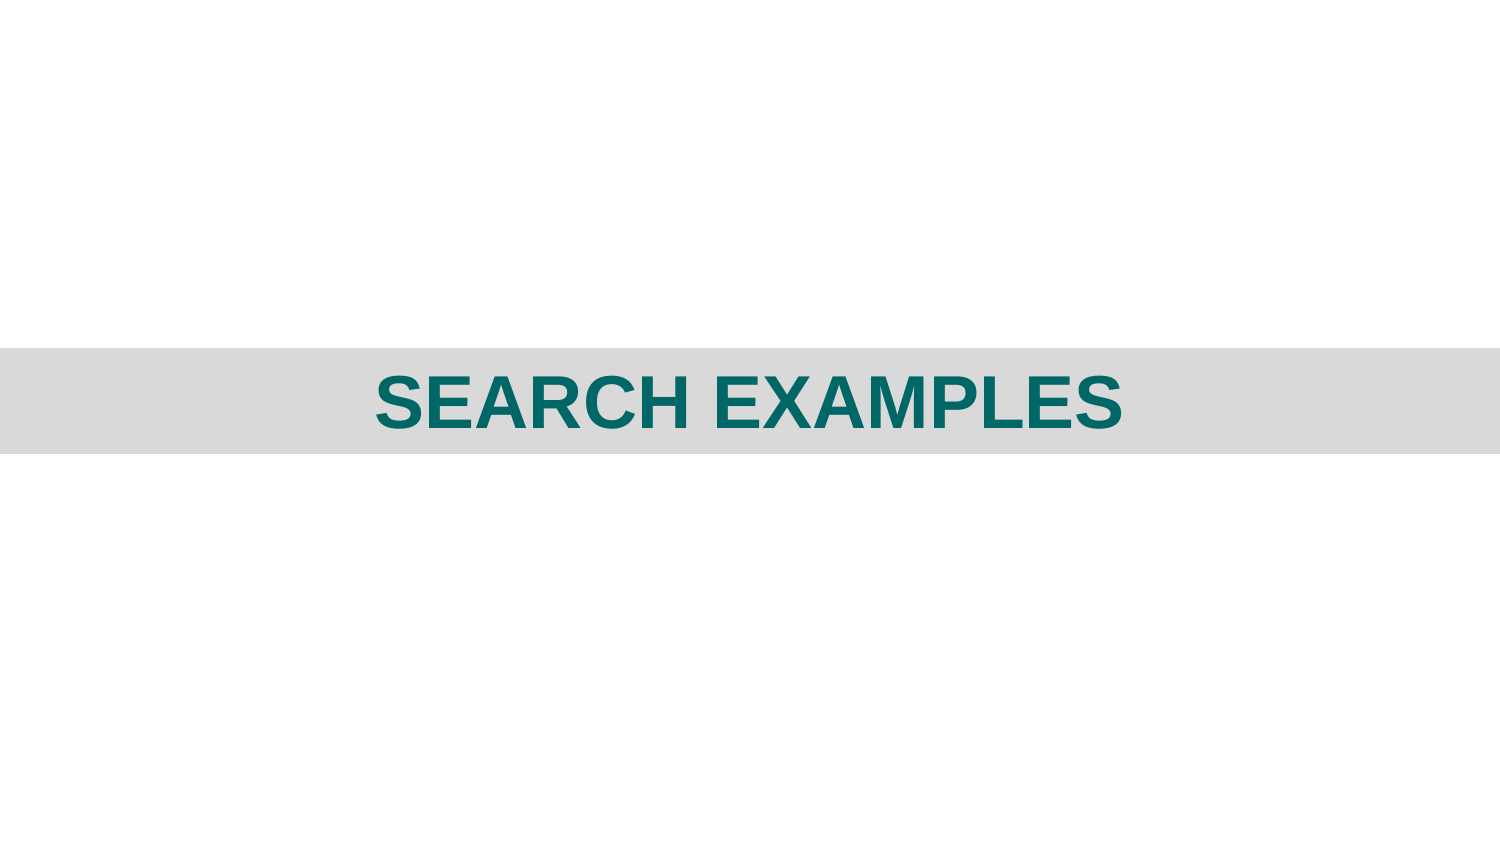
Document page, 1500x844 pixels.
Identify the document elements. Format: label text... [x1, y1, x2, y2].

title SEARCH EXAMPLES [372, 351, 1128, 495]
text_box [0, 347, 1500, 454]
